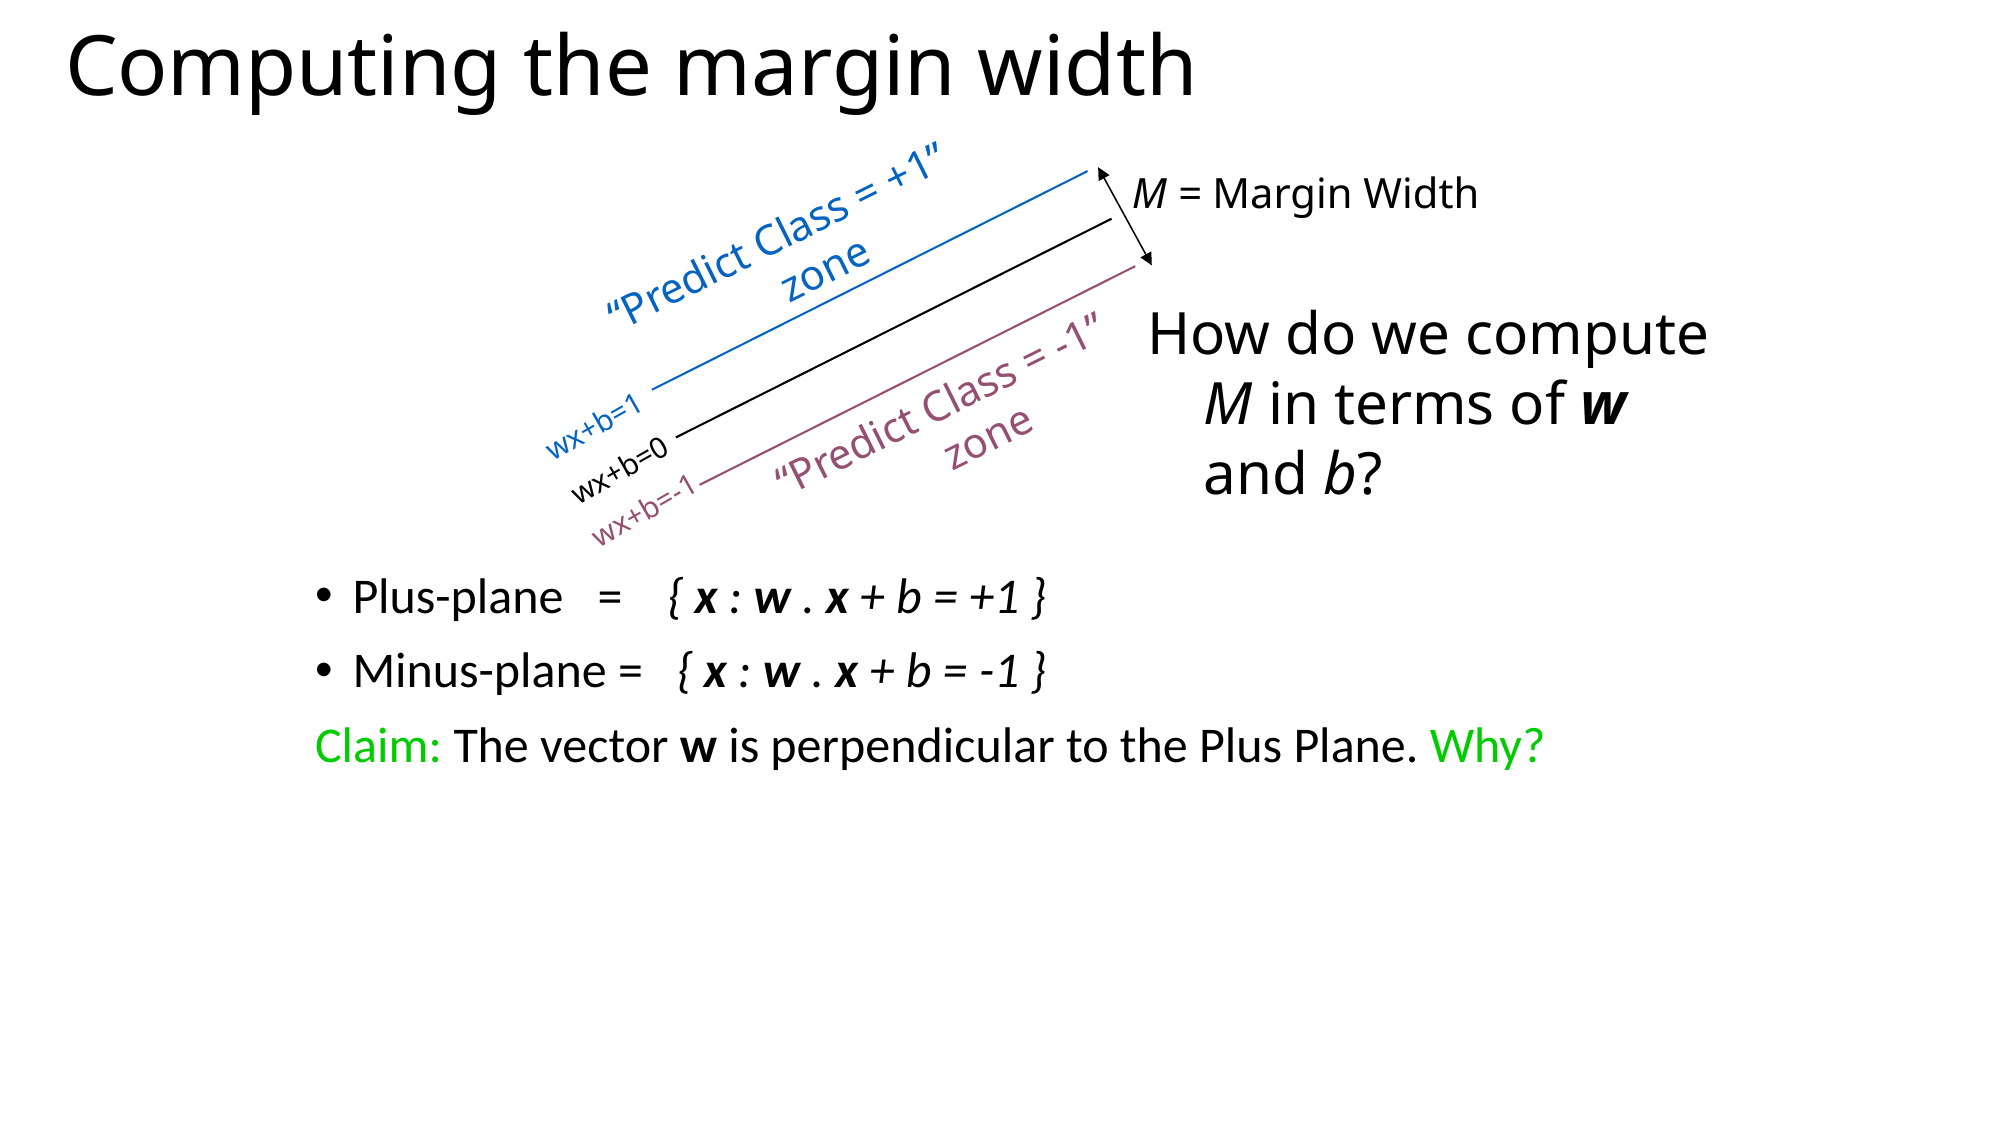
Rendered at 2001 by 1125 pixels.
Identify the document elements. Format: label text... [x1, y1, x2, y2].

text_box M = Margin Width [1117, 159, 1543, 225]
title Computing the margin width [50, 12, 1917, 125]
text_box “Predict Class = +1” zone [537, 94, 1037, 403]
text_box How do we compute M in terms of w and b? [1132, 288, 1727, 514]
text_box wx+b=-1 [560, 447, 727, 571]
text_box wx+b=1 [510, 363, 677, 487]
text_box wx+b=0 [535, 407, 700, 531]
text_box [1129, 225, 1152, 266]
text_box [1098, 167, 1117, 202]
list Plus-plane = { x : w . x + b = +1 } Minus-plane = { x : w . x + b = -1 } Claim: The vector w is perpendicular to the Plus Plane. Why? [300, 562, 1725, 1063]
text_box “Predict Class = -1” zone [719, 268, 1147, 583]
